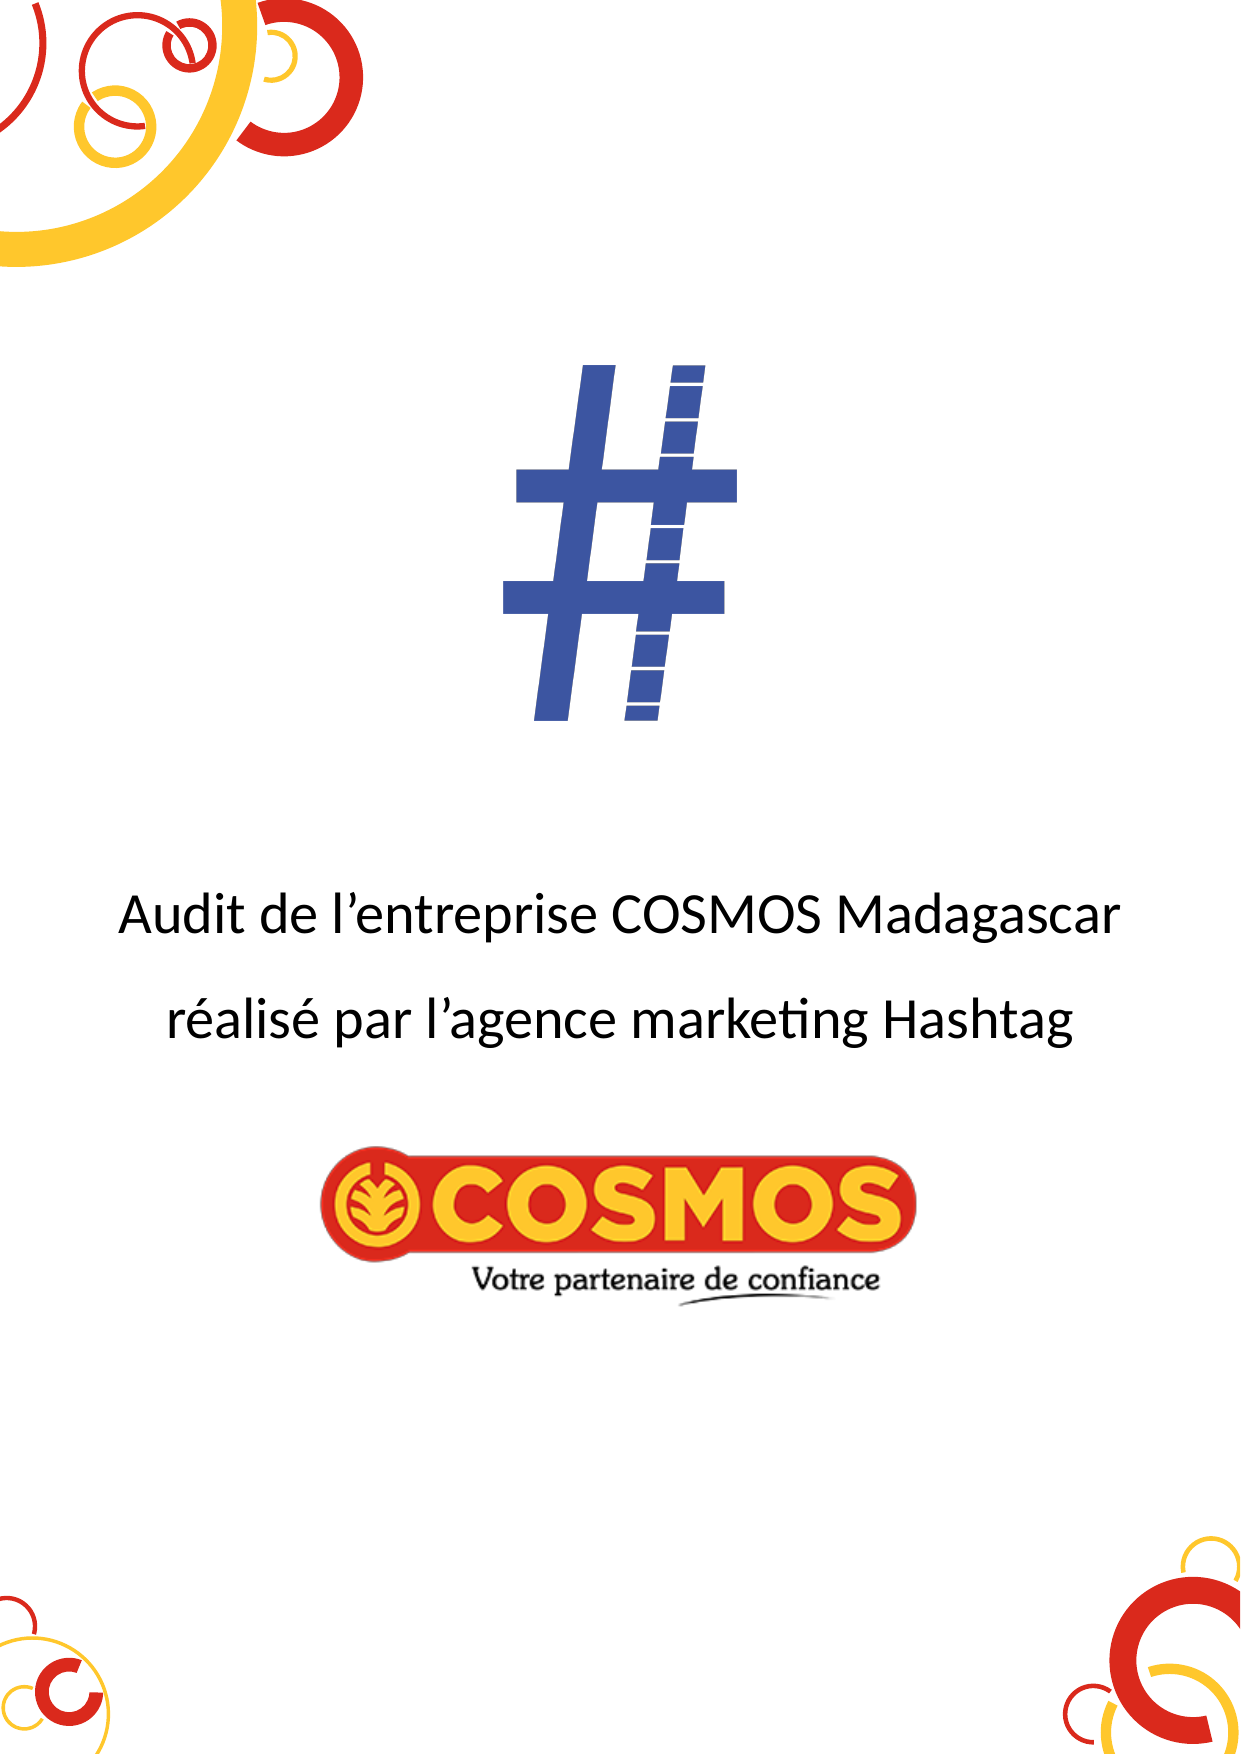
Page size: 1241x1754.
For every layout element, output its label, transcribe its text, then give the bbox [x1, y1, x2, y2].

picture [275, 1134, 965, 1316]
text_box Audit de l’entreprise COSMOS Madagascar réalisé par l’agence marketing Hashtag [39, 832, 1201, 1058]
picture [503, 365, 737, 721]
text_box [0, 1595, 111, 1754]
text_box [0, 0, 287, 287]
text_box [1062, 1536, 1241, 1754]
